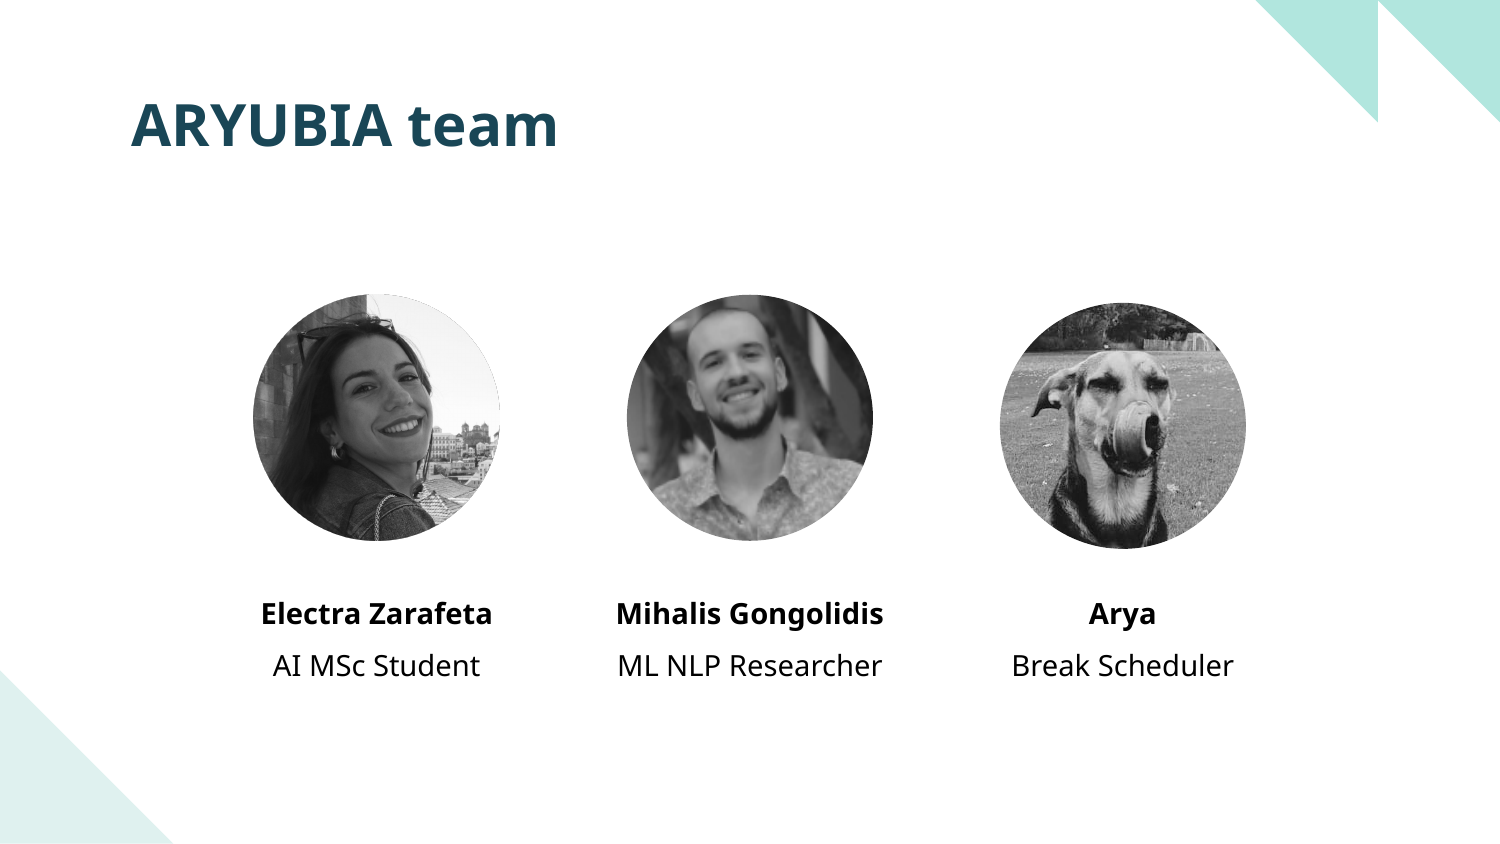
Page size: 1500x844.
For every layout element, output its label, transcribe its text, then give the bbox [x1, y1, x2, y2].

title ARYUBIA team [116, 72, 1384, 167]
picture [253, 294, 501, 542]
text_box Arya Break Scheduler [970, 580, 1276, 703]
text_box Mihalis Gongolidis ML NLP Researcher [597, 580, 903, 703]
picture [999, 302, 1247, 550]
picture [626, 294, 874, 541]
text_box Electra Zarafeta AI MSc Student [234, 580, 520, 703]
